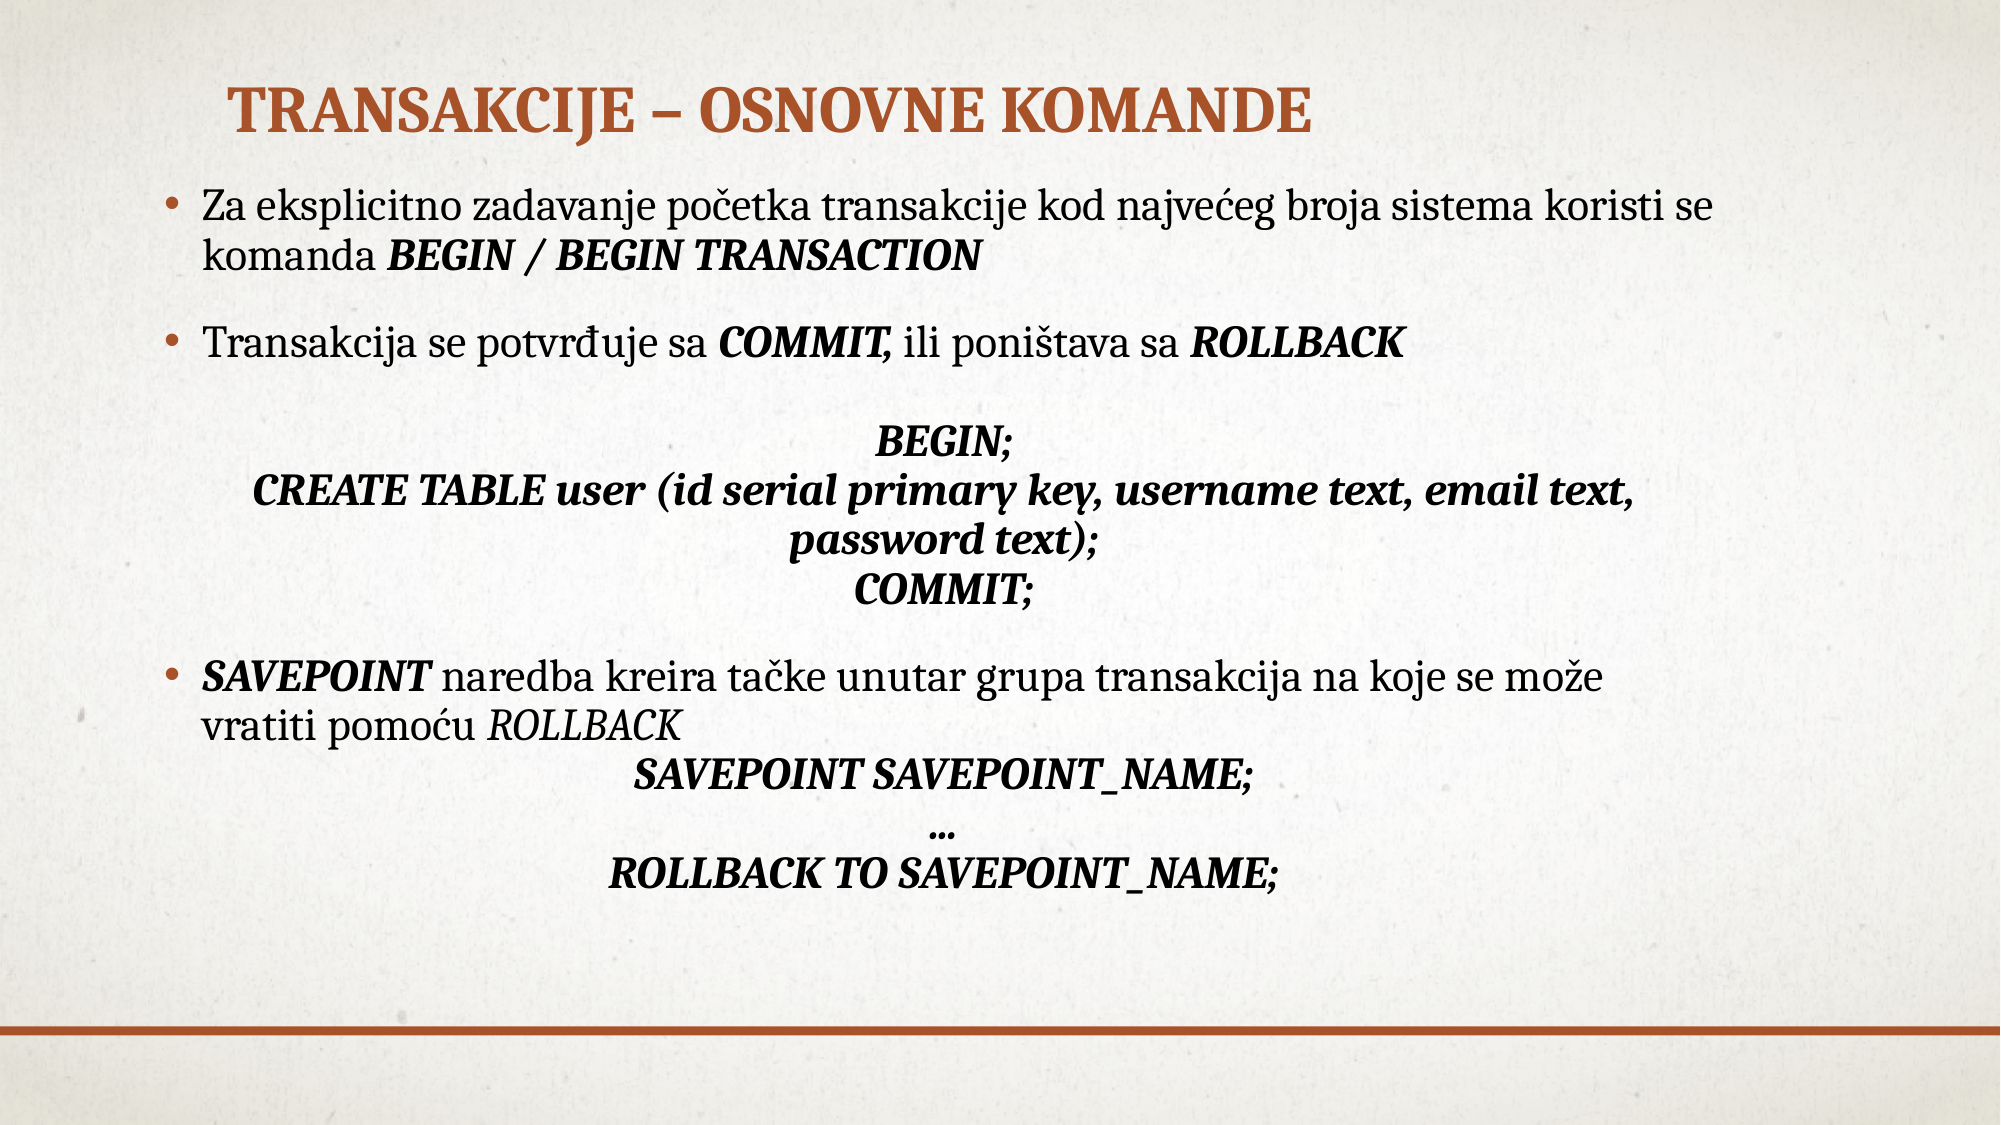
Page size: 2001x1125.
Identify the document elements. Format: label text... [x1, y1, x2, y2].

picture [0, 0, 2001, 1125]
list Za eksplicitno zadavanje početka transakcije kod najvećeg broja sistema koristi se komanda BEGIN / BEGIN TRANSACTION Transakcija se potvrđuje sa COMMIT, ili poništava sa ROLLBACK BEGIN; CREATE TABLE user (id serial primary key, username text, email text, password text); COMMIT; SAVEPOINT naredba kreira tačke unutar grupa transakcija na koje se može vratiti pomoću ROLLBACK SAVEPOINT SAVEPOINT_NAME; ... ROLLBACK TO SAVEPOINT_NAME; [142, 173, 1738, 1042]
title Transakcije – osnovne komande [212, 10, 1788, 155]
